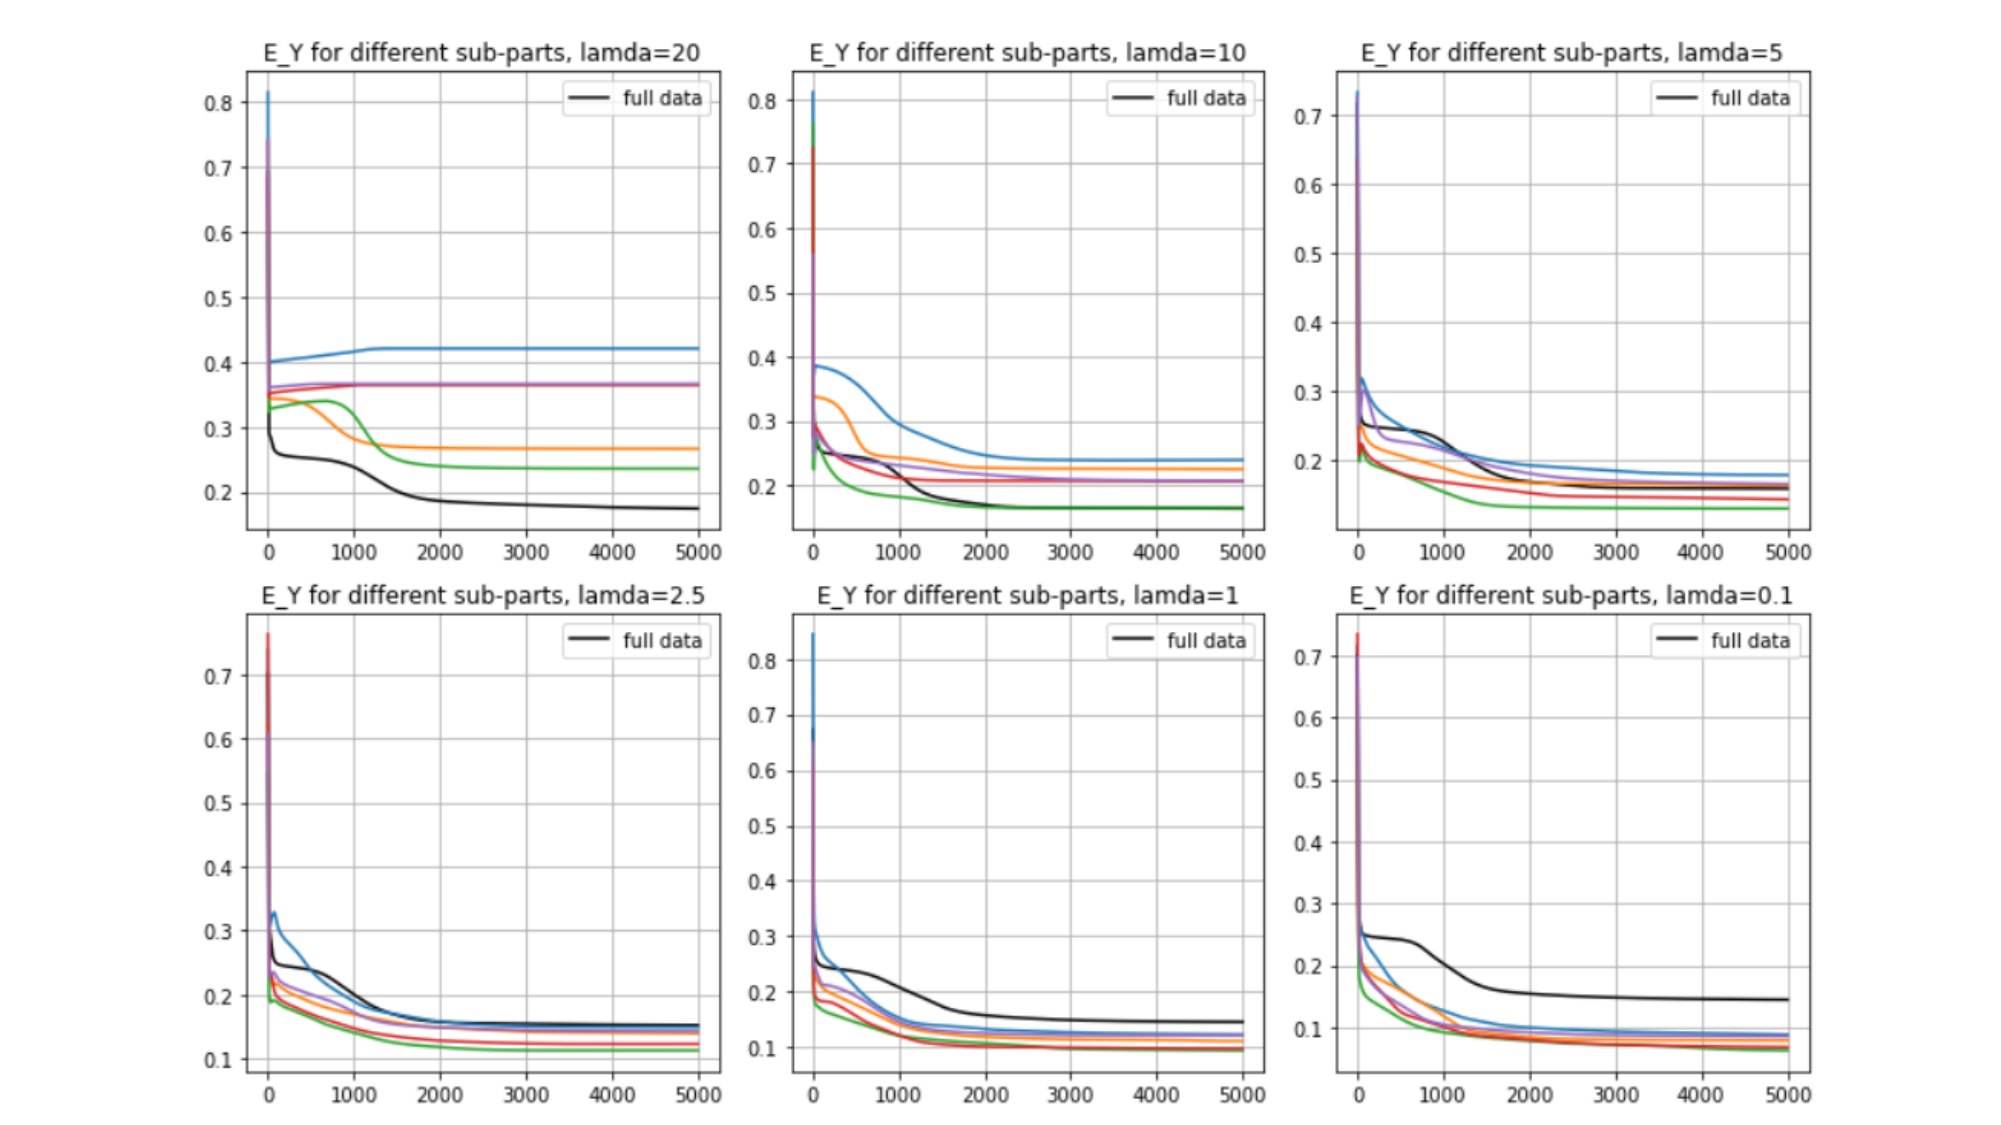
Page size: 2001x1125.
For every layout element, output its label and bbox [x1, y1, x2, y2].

picture [169, 0, 1831, 1125]
